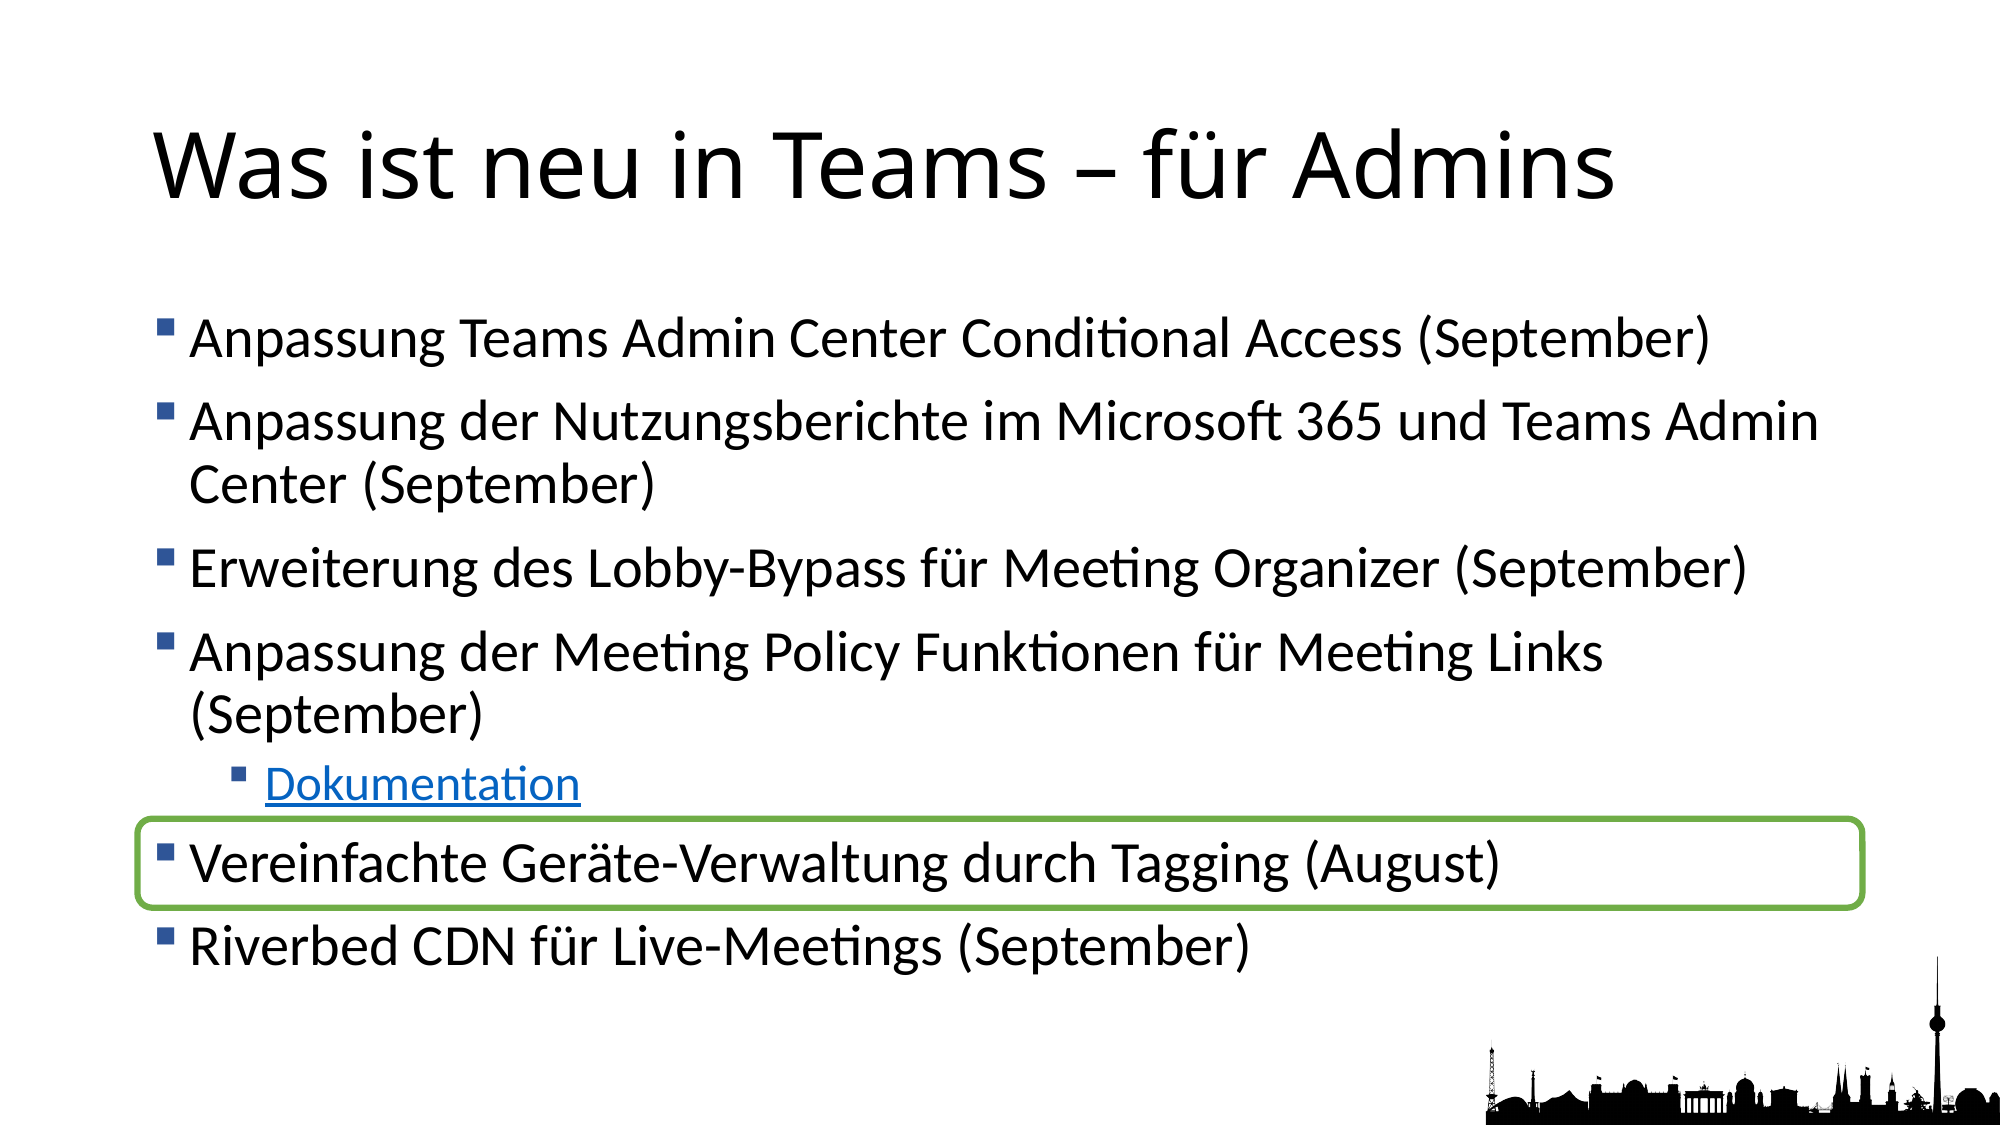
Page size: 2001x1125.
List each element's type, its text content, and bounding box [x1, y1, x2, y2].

picture [1485, 914, 2000, 1125]
text_box [137, 818, 1863, 908]
list Anpassung Teams Admin Center Conditional Access (September) Anpassung der Nutzungsberichte im Microsoft 365 und Teams Admin Center (September) Erweiterung des Lobby-Bypass für Meeting Organizer (September) Anpassung der Meeting Policy Funktionen für Meeting Links (September) Dokumentation Vereinfachte Geräte-Verwaltung durch Tagging (August) Riverbed CDN für Live-Meetings (September) [137, 896, 1863, 1014]
title Was ist neu in Teams – für Admins [137, 59, 1863, 278]
list Anpassung Teams Admin Center Conditional Access (September) Anpassung der Nutzungsberichte im Microsoft 365 und Teams Admin Center (September) Erweiterung des Lobby-Bypass für Meeting Organizer (September) Anpassung der Meeting Policy Funktionen für Meeting Links (September) Dokumentation Vereinfachte Geräte-Verwaltung durch Tagging (August) Riverbed CDN für Live-Meetings (September) [137, 299, 1863, 830]
